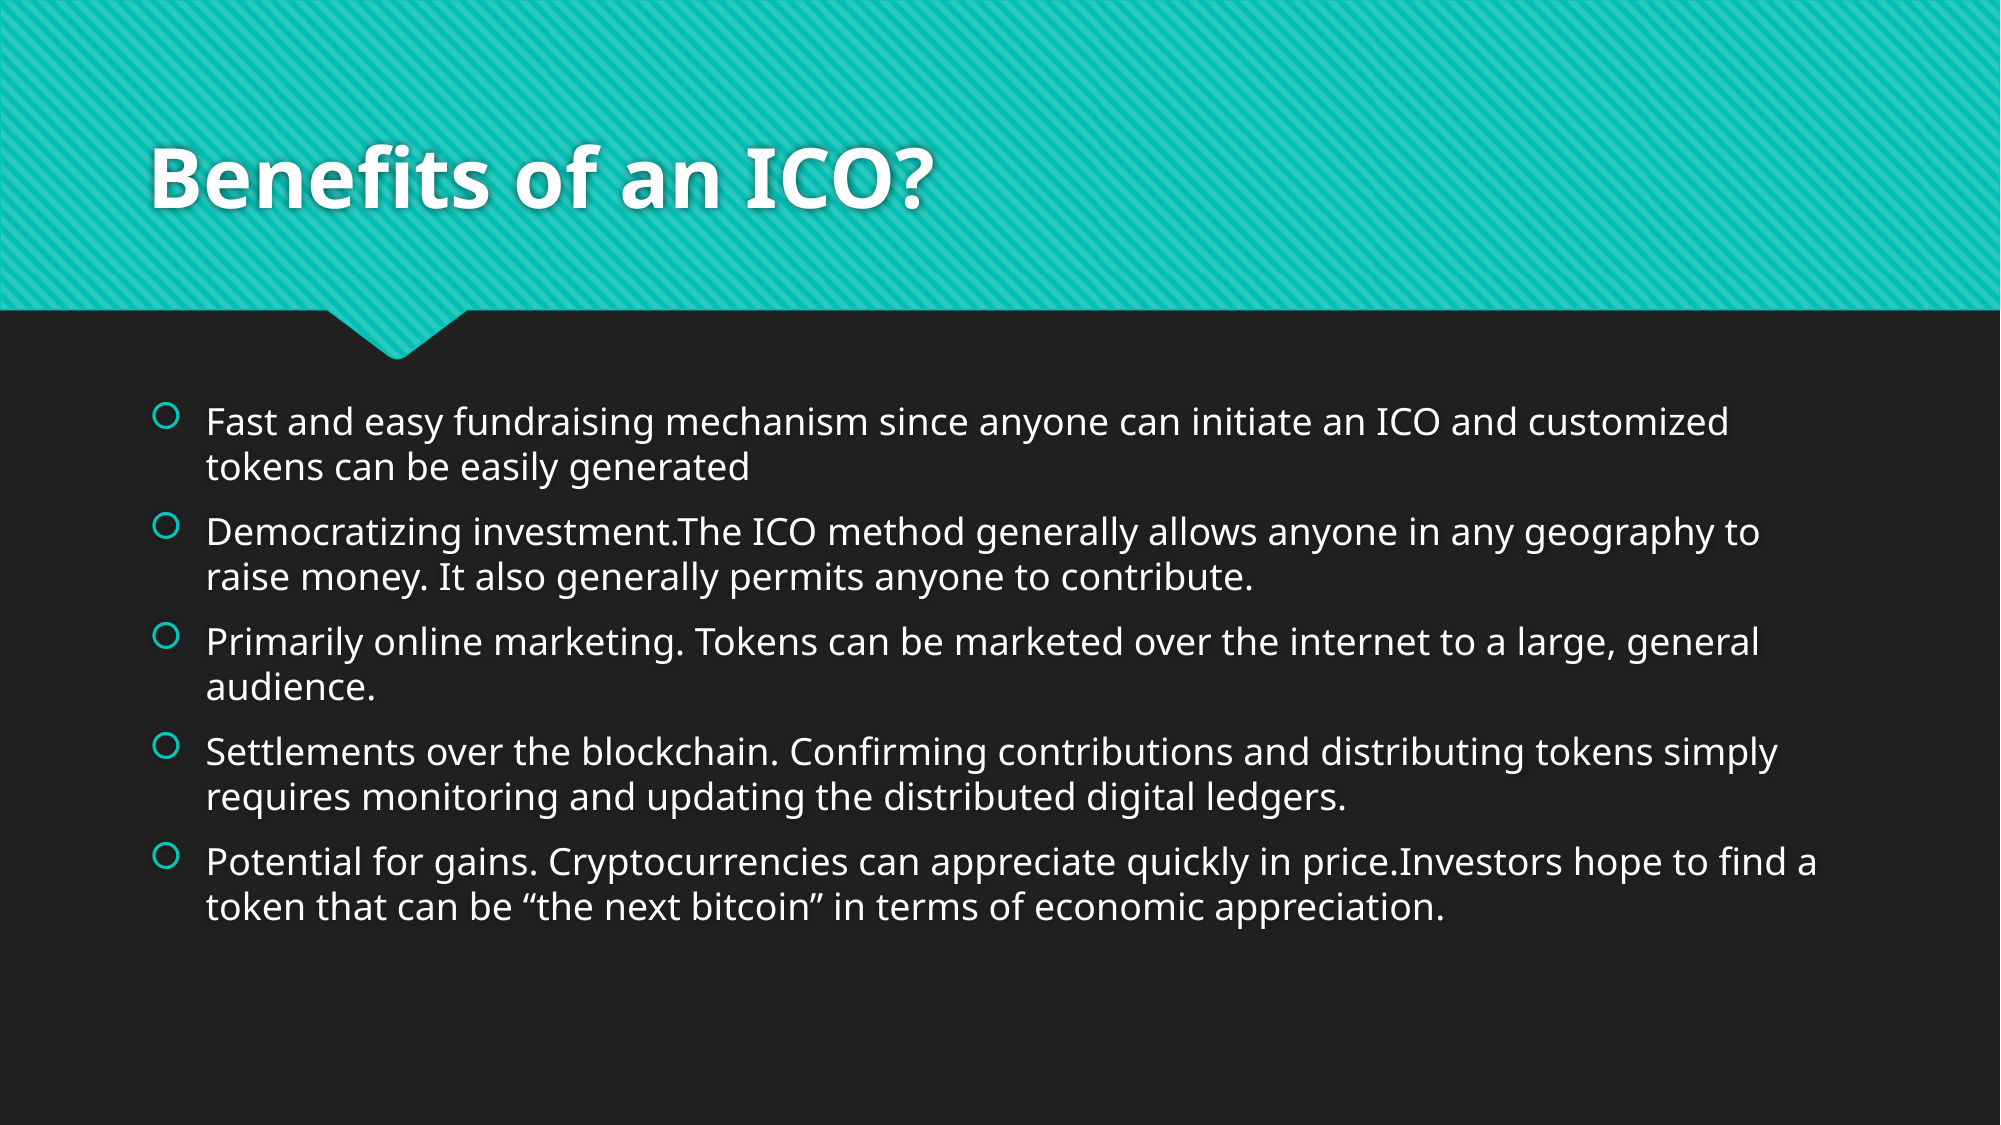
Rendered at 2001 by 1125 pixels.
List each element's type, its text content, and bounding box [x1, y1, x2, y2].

list Fast and easy fundraising mechanism since anyone can initiate an ICO and customized tokens can be easily generated Democratizing investment.The ICO method generally allows anyone in any geography to raise money. It also generally permits anyone to contribute. Primarily online marketing. Tokens can be marketed over the internet to a large, general audience. Settlements over the blockchain. Confirming contributions and distributing tokens simply requires monitoring and updating the distributed digital ledgers. Potential for gains. Cryptocurrencies can appreciate quickly in price.Investors hope to find a token that can be “the next bitcoin” in terms of economic appreciation. [134, 364, 1866, 962]
title Benefits of an ICO? [132, 73, 1868, 233]
